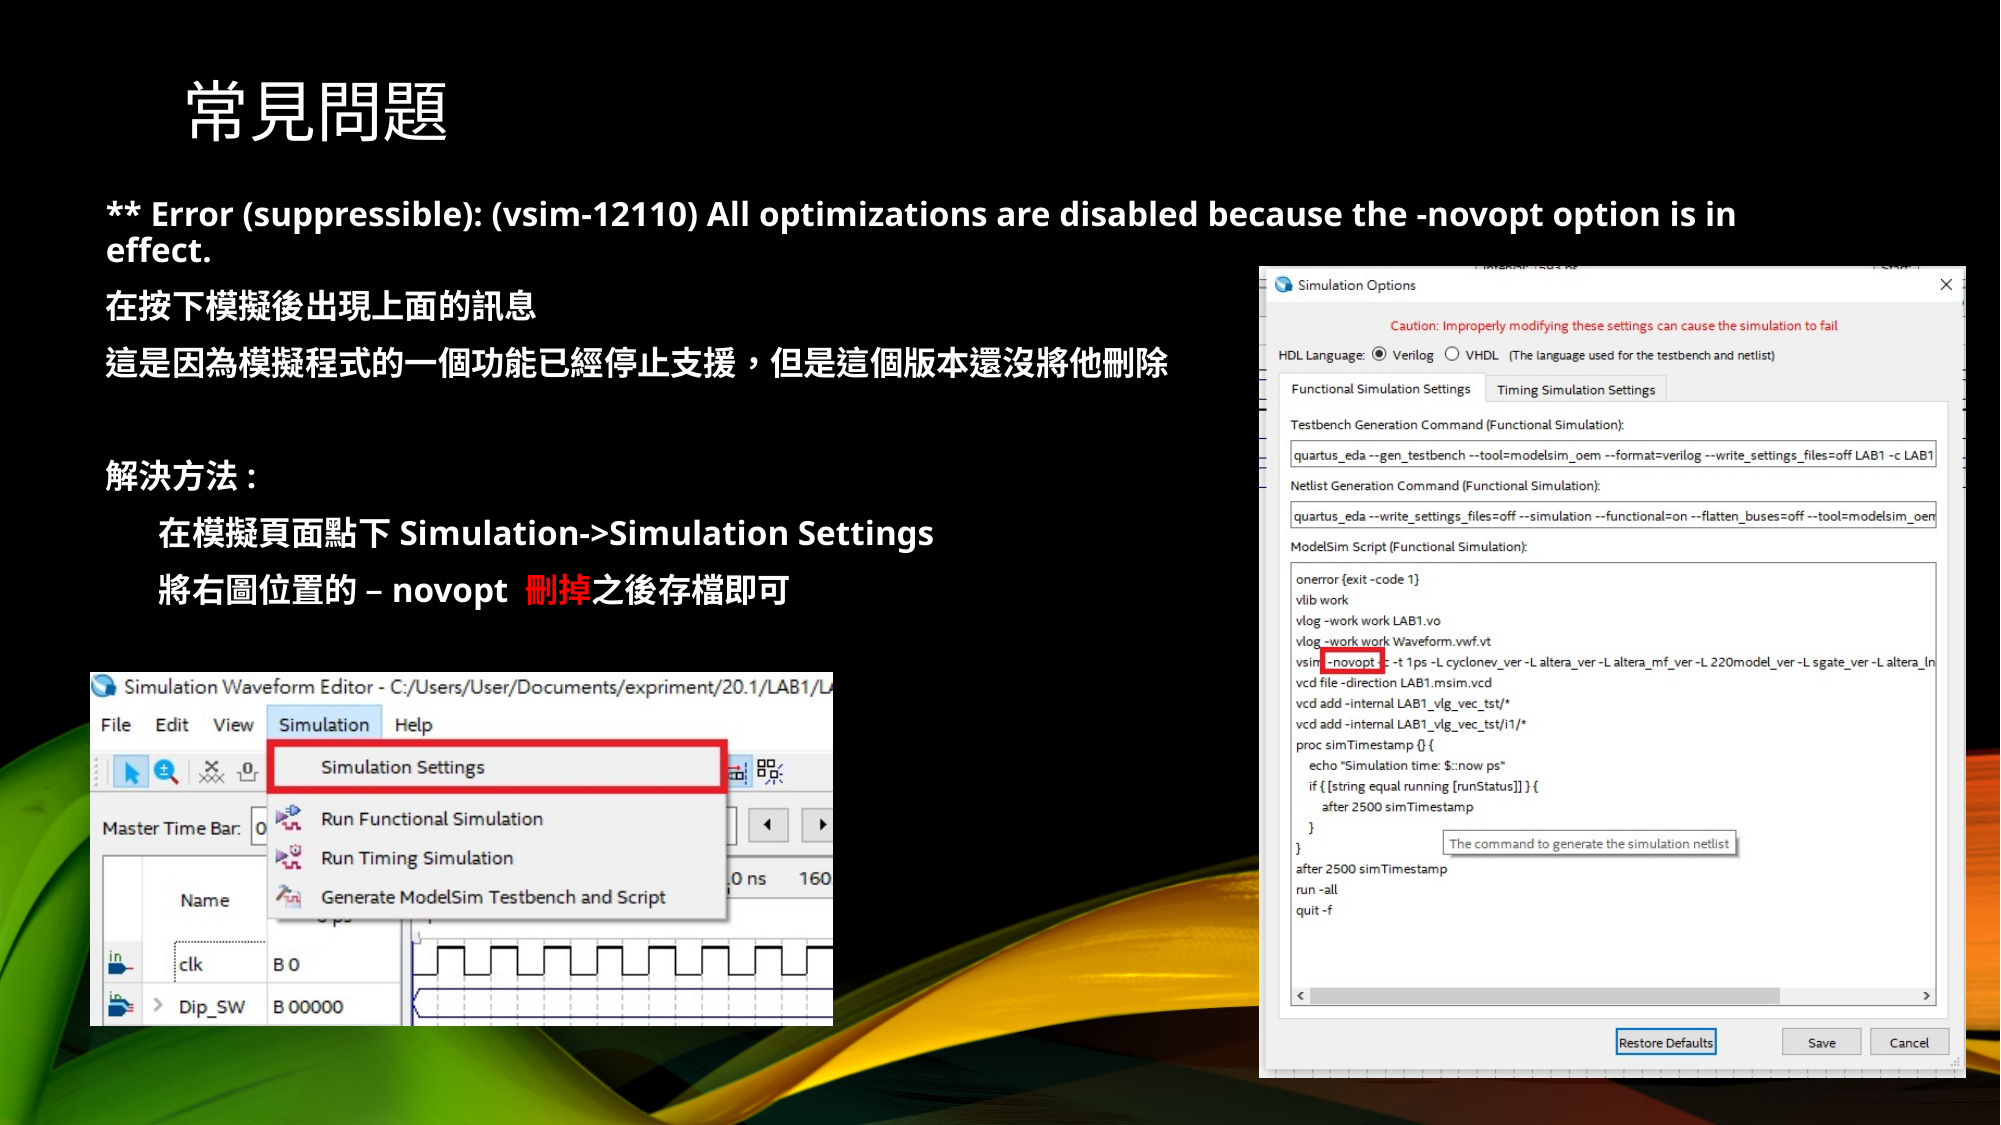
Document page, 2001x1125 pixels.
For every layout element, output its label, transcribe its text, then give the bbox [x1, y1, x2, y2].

list ** Error (suppressible): (vsim-12110) All optimizations are disabled because the -novopt option is in effect. 在按下模擬後出現上面的訊息 這是因為模擬程式的一個功能已經停止支援，但是這個版本還沒將他刪除 解決方法: 在模擬頁面點下Simulation->Simulation Settings 將右圖位置的 –novopt 刪掉之後存檔即可 [90, 189, 1833, 673]
picture [0, 266, 2000, 1125]
title 常見問題 [167, 53, 1833, 159]
